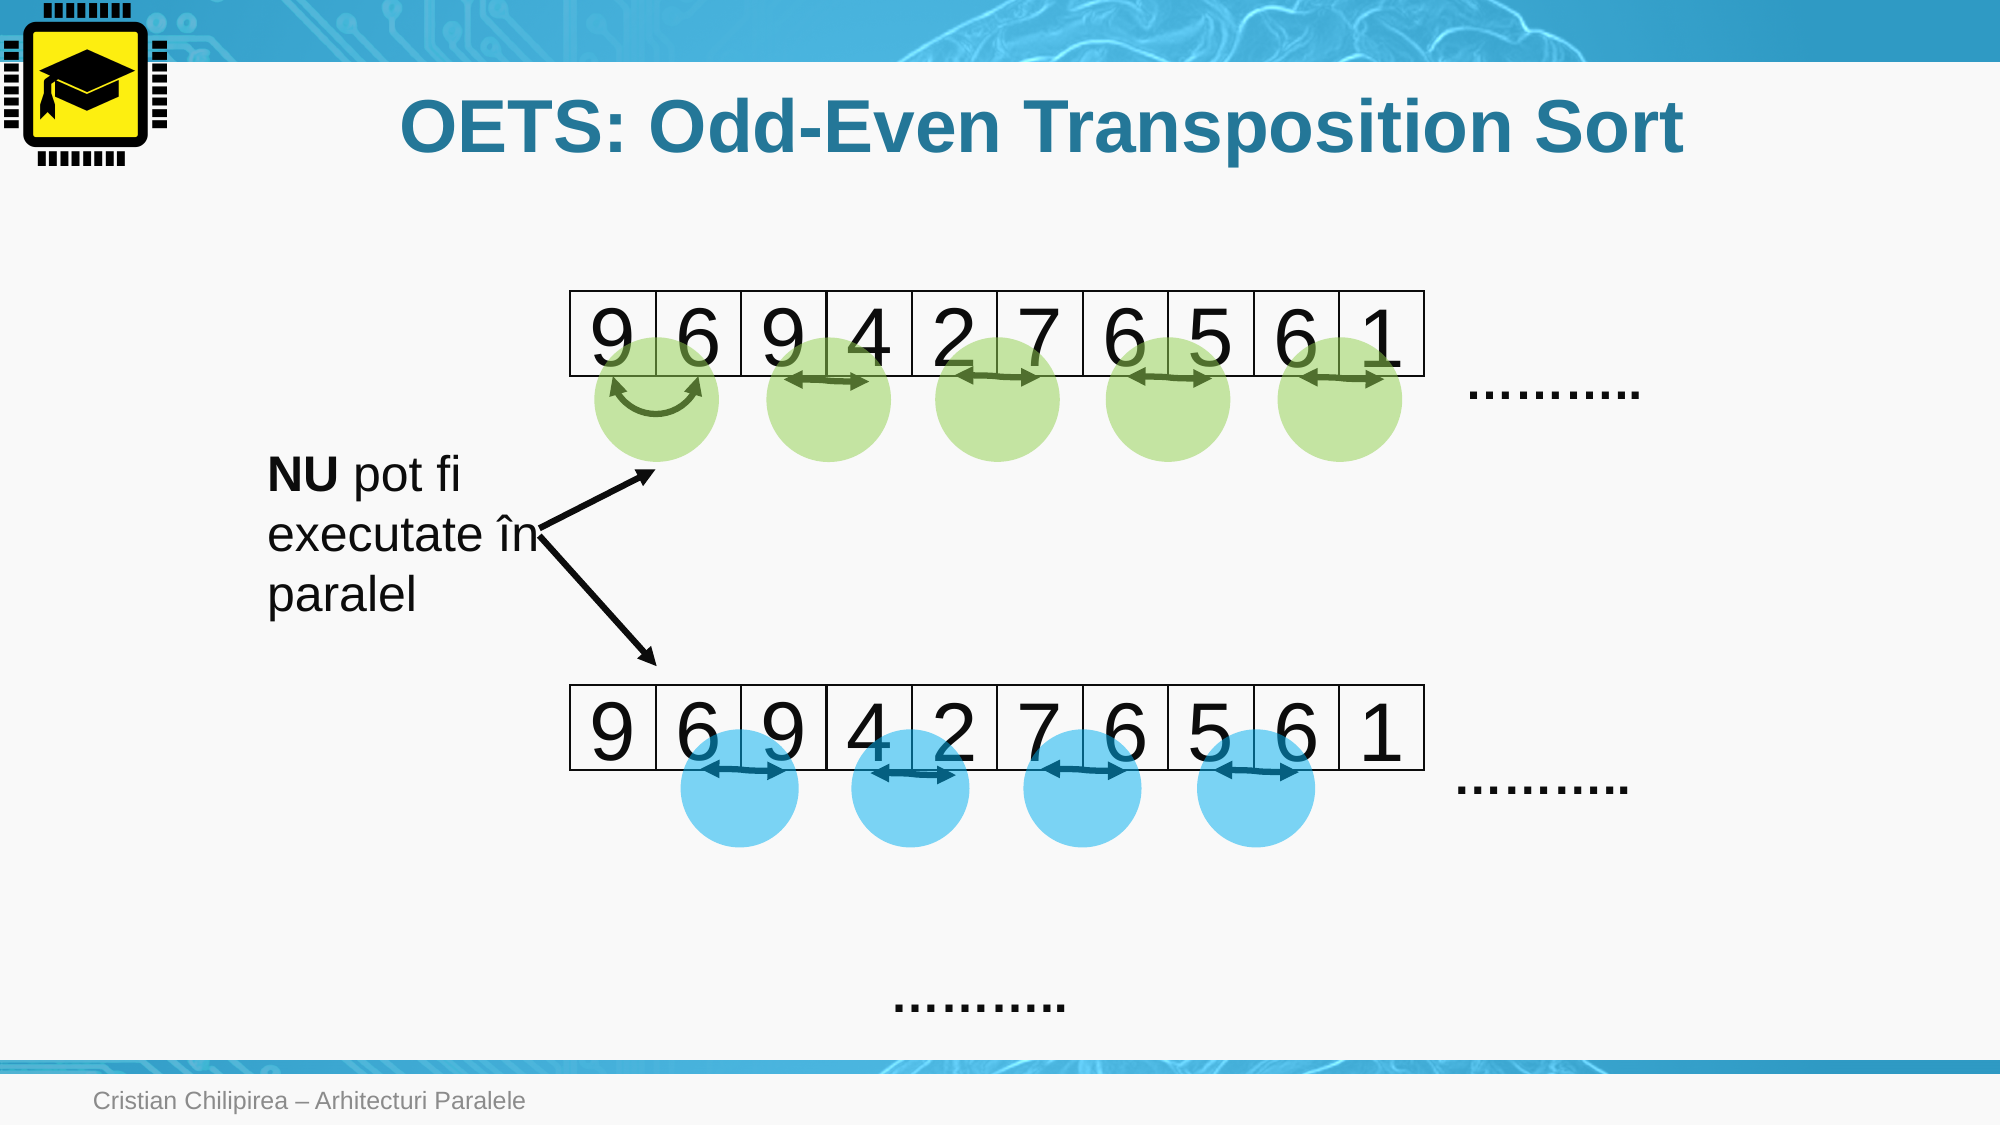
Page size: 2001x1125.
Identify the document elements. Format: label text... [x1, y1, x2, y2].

text_box 9 [569, 684, 655, 771]
picture [0, 1060, 2000, 1074]
text_box 9 [569, 290, 655, 377]
text_box 6 [655, 684, 740, 771]
footer Cristian Chilipirea – Arhitecturi Paralele [77, 1073, 1338, 1125]
text_box ……….. [1438, 737, 1646, 812]
text_box [1276, 336, 1404, 463]
text_box 4 [825, 290, 911, 377]
text_box 2 [911, 290, 996, 377]
text_box 1 [1338, 290, 1425, 377]
text_box [593, 336, 720, 463]
text_box [1104, 336, 1232, 463]
text_box 5 [1167, 290, 1253, 377]
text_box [539, 469, 656, 529]
text_box 2 [911, 684, 996, 771]
text_box 6 [1082, 684, 1167, 771]
text_box [679, 728, 800, 849]
text_box 6 [1253, 684, 1338, 771]
text_box ……….. [1449, 342, 1658, 418]
picture [0, 0, 2000, 166]
text_box 6 [1253, 290, 1338, 377]
text_box [1022, 728, 1143, 849]
text_box [934, 336, 1061, 463]
text_box 1 [1338, 684, 1425, 771]
title OETS: Odd-Even Transposition Sort [170, 76, 1915, 180]
text_box [1196, 728, 1317, 849]
text_box 9 [740, 684, 825, 771]
text_box 9 [740, 290, 825, 377]
text_box 5 [1167, 684, 1253, 771]
text_box [850, 728, 971, 849]
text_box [539, 535, 657, 667]
text_box NU pot fi executate în paralel [252, 434, 624, 629]
text_box 7 [996, 684, 1082, 771]
text_box [765, 336, 893, 464]
text_box 6 [1082, 290, 1167, 377]
text_box ……….. [875, 955, 1083, 1030]
text_box 6 [655, 290, 740, 377]
text_box 4 [825, 684, 911, 771]
text_box 7 [996, 290, 1082, 377]
